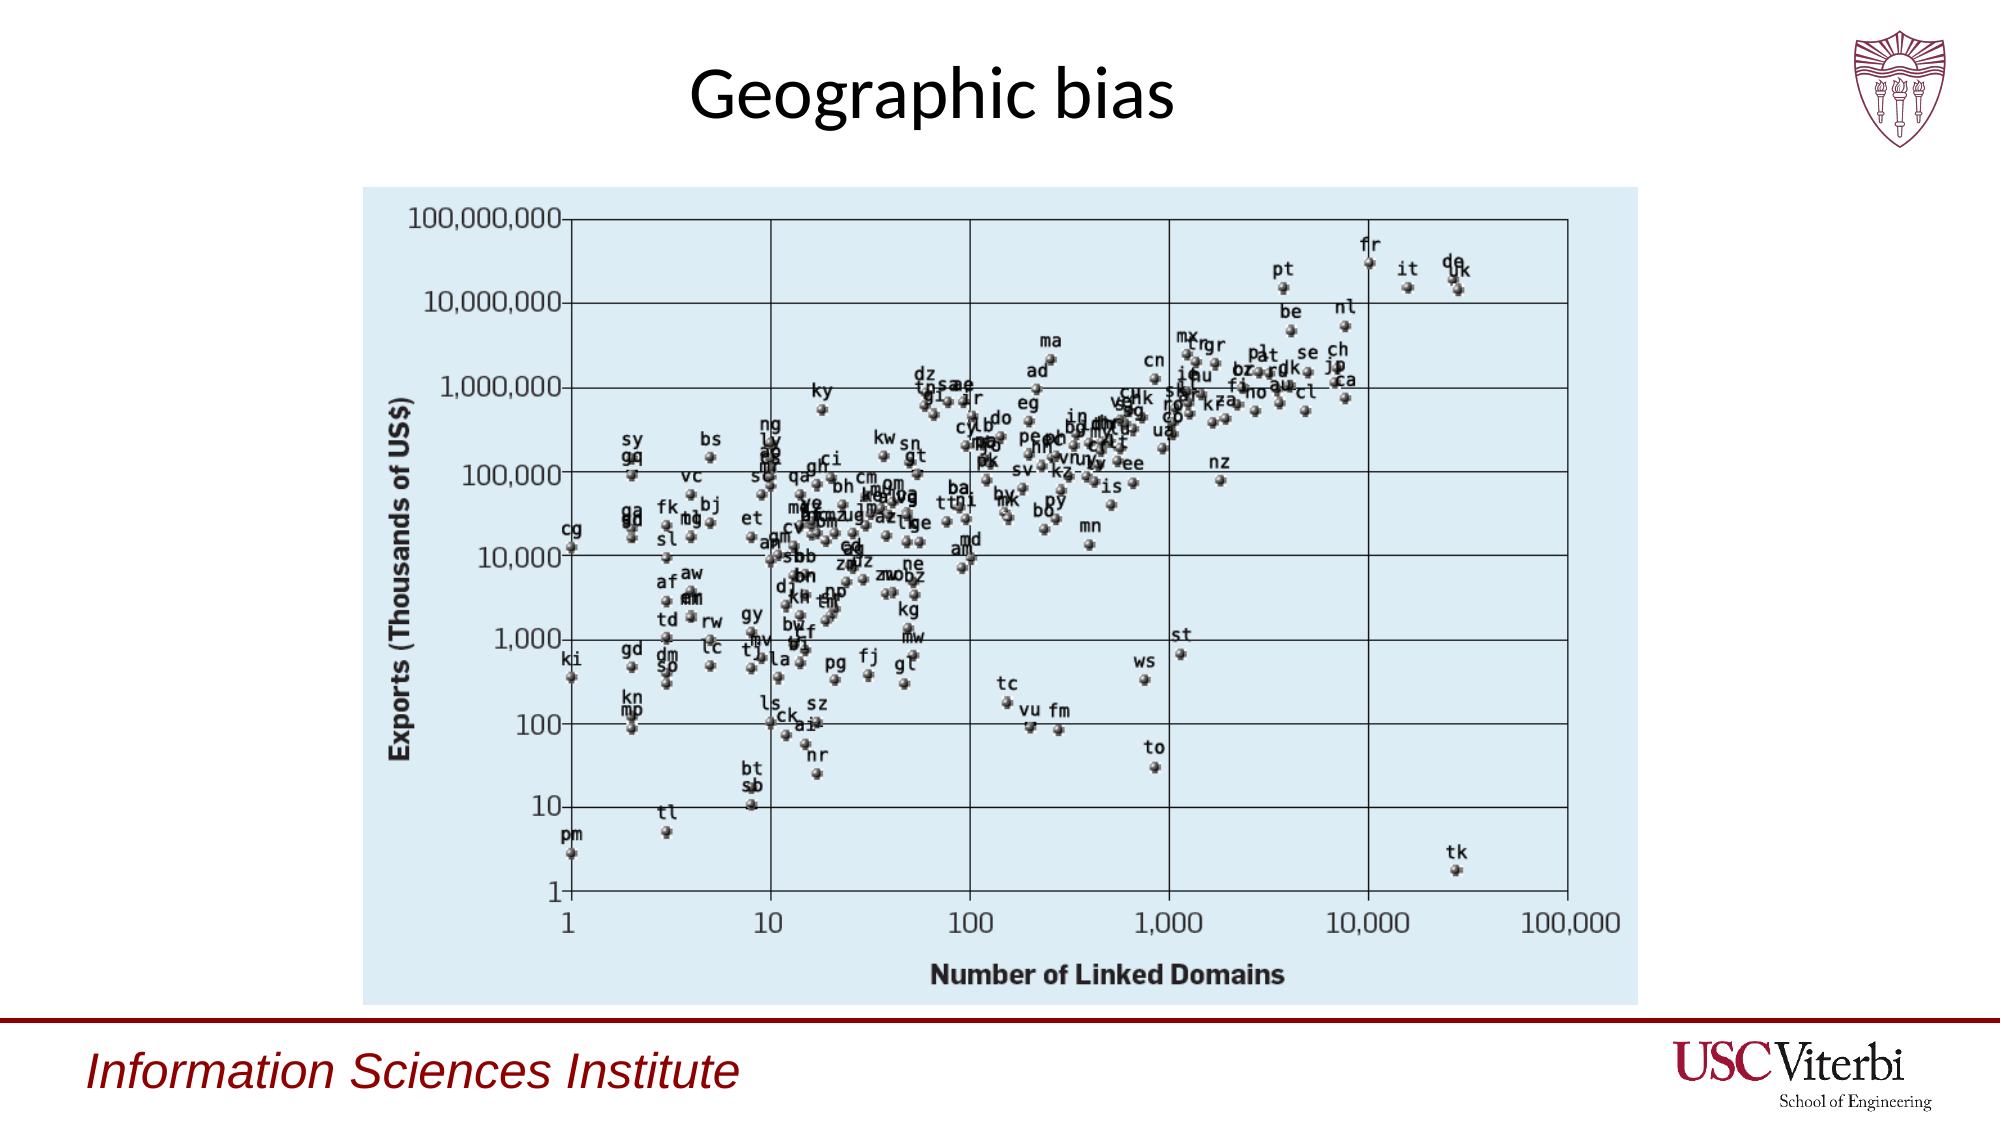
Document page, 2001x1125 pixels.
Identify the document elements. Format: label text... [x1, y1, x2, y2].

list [363, 187, 1638, 1006]
title Geographic bias [99, 35, 1783, 141]
picture [1641, 1027, 1964, 1118]
picture [1824, 13, 1975, 164]
